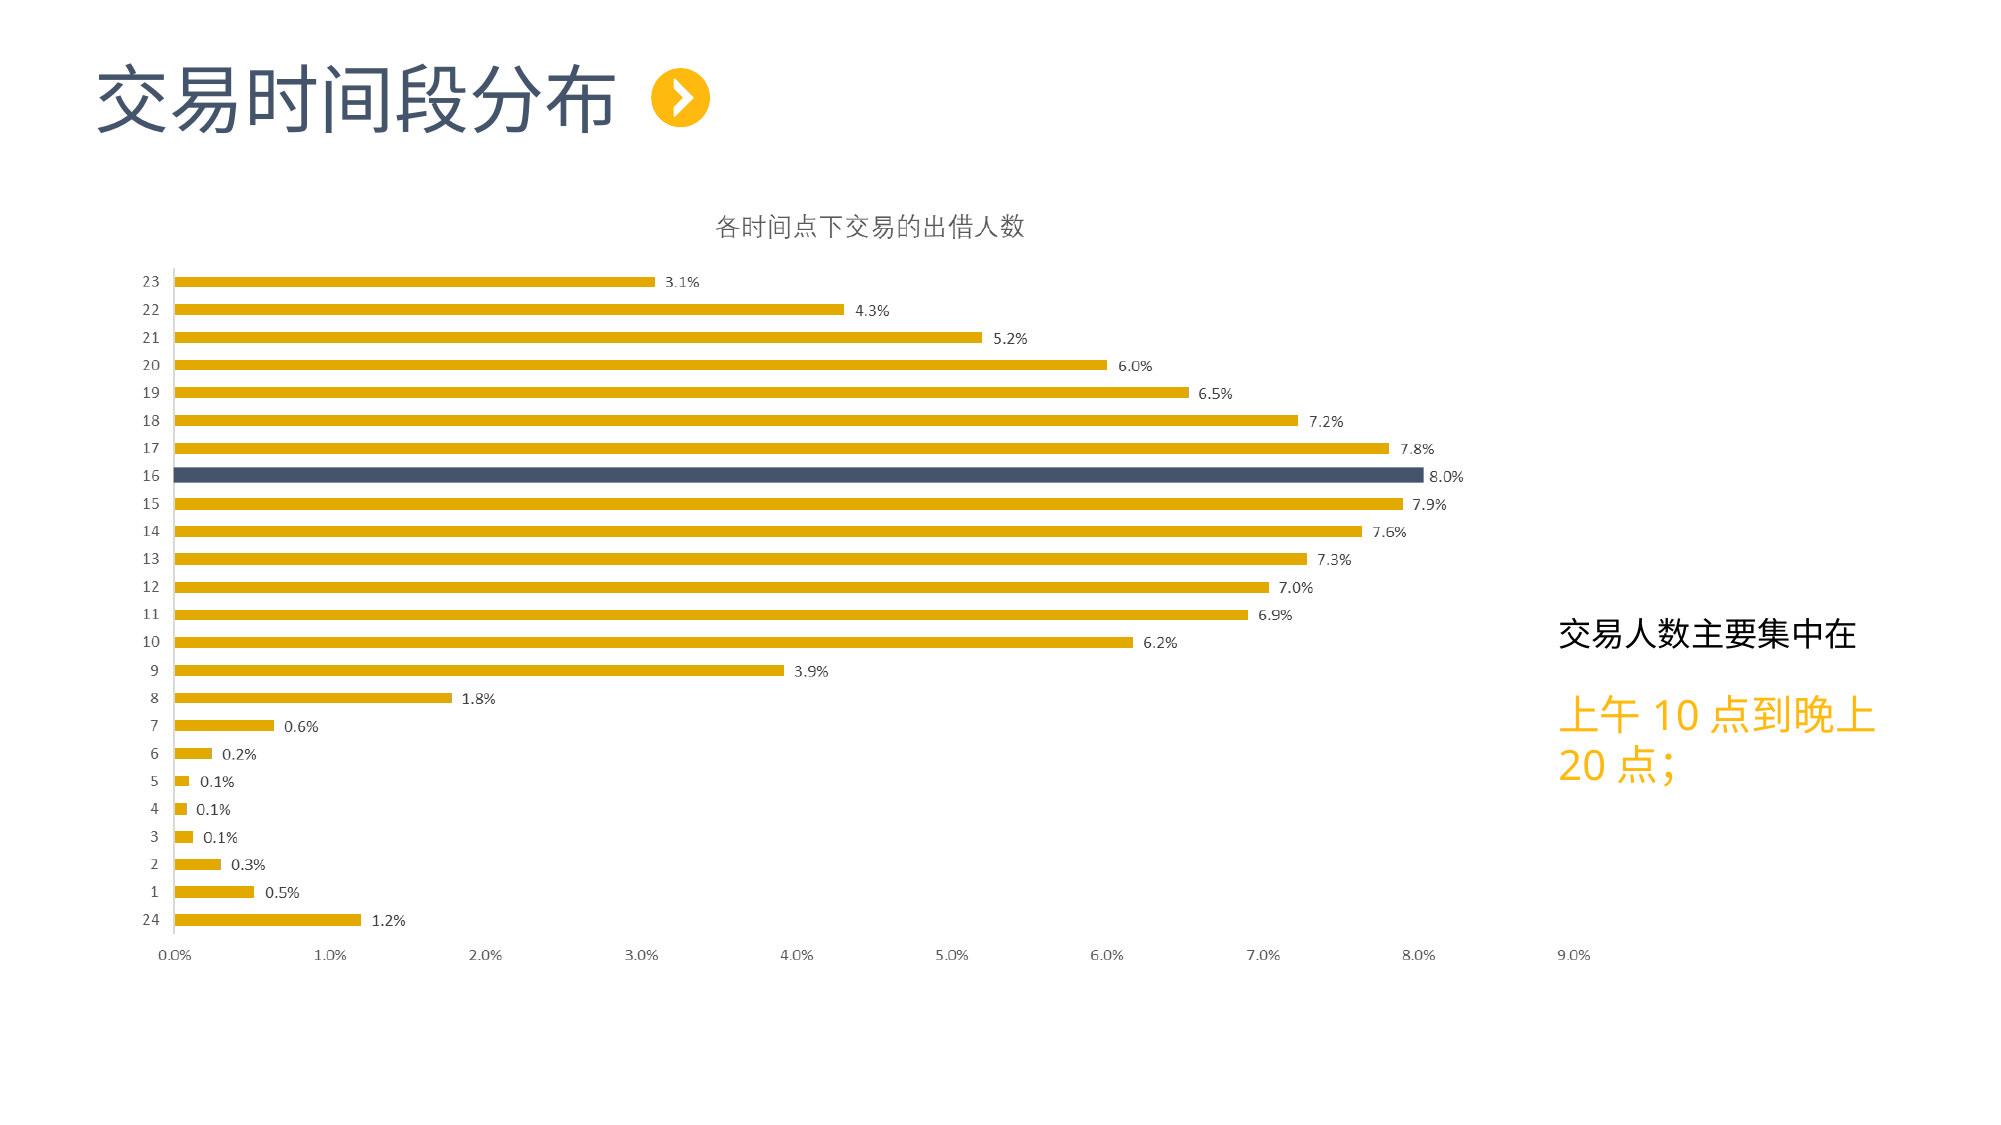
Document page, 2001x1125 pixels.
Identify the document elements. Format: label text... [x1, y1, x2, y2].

text_box [651, 68, 710, 128]
picture [129, 195, 1610, 977]
text_box 交易人数主要集中在 上午10点到晚上 20点； [1610, 606, 1903, 796]
text_box 交易时间段分布 [0, 44, 635, 150]
